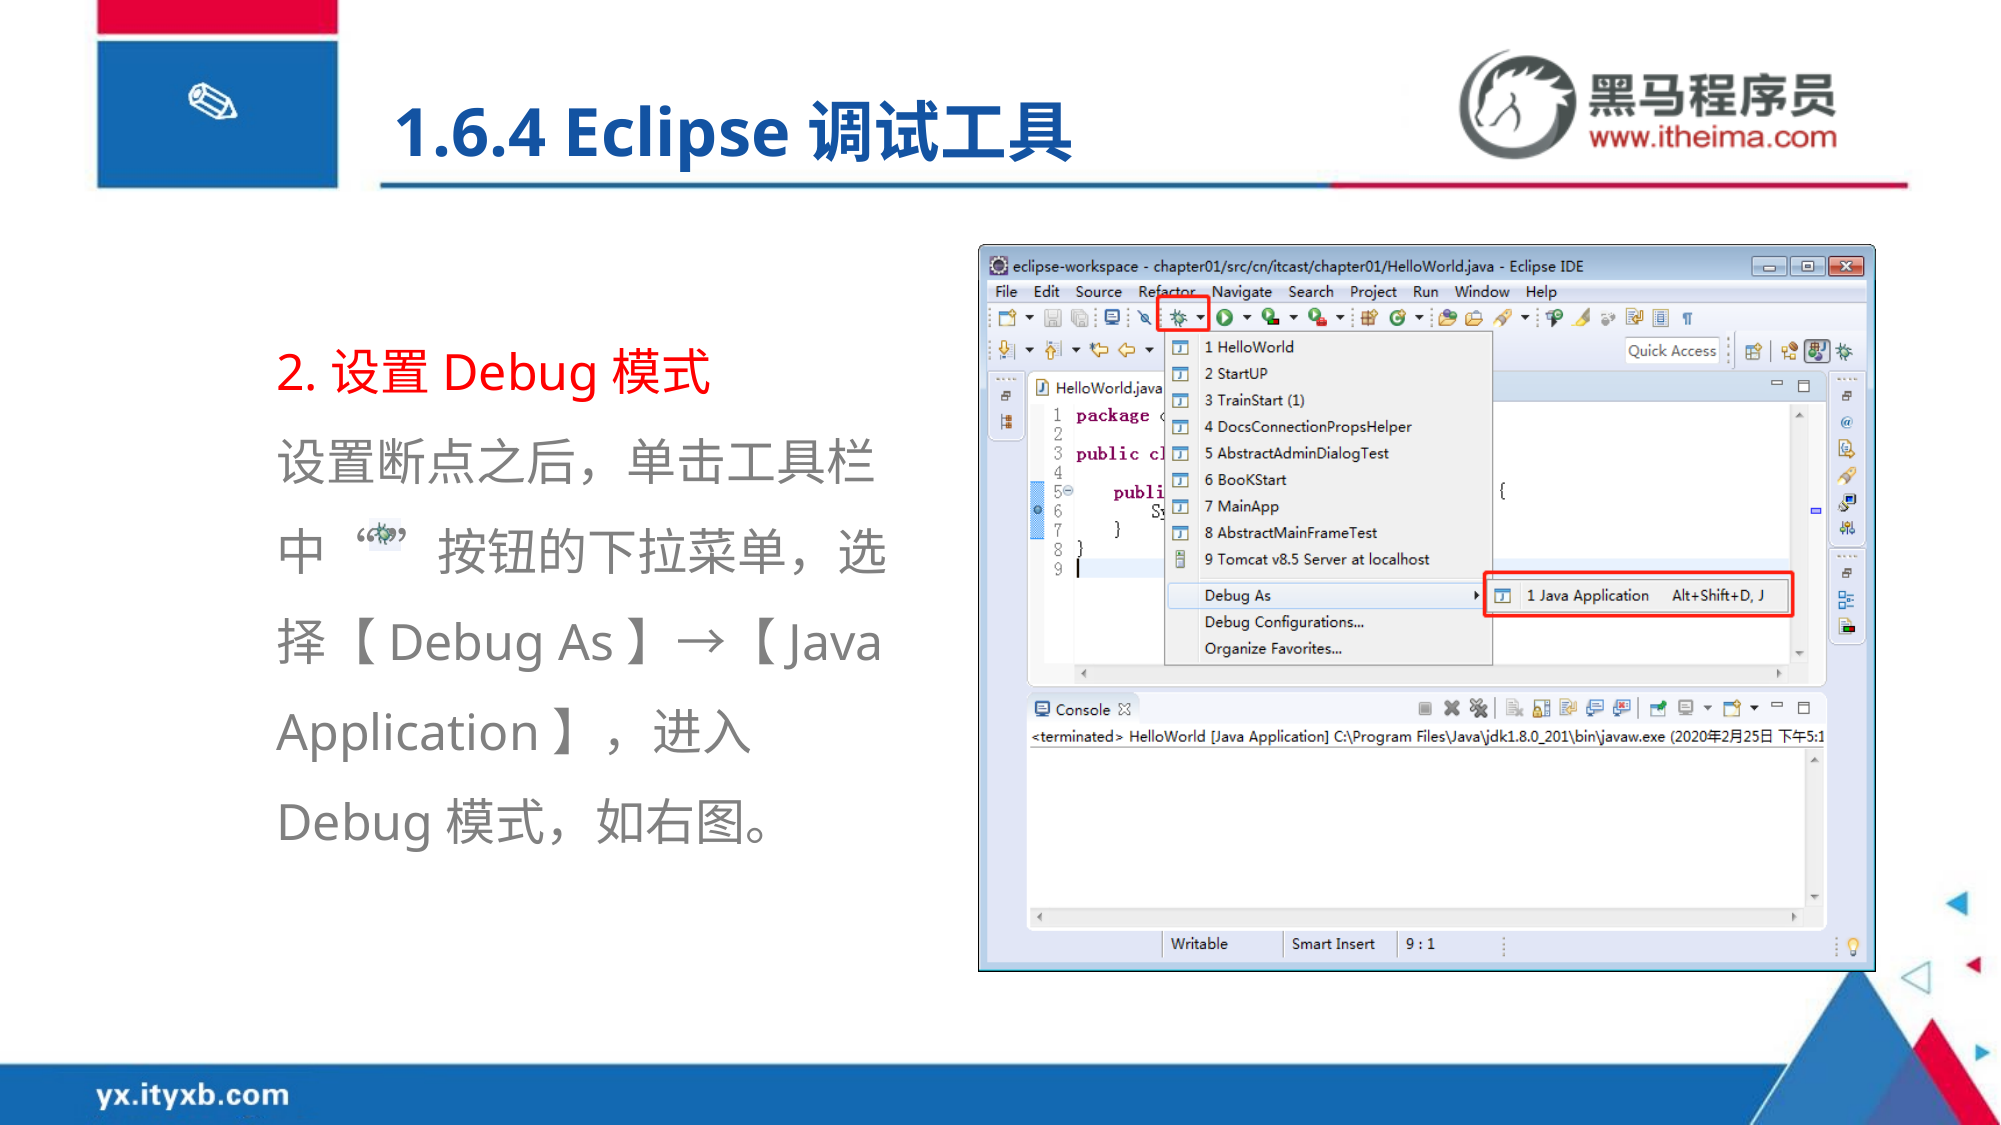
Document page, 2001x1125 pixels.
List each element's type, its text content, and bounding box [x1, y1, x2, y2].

picture [0, 0, 2001, 1125]
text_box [261, 303, 922, 870]
text_box 1.6.4 Eclipse调试工具 [379, 82, 1310, 177]
